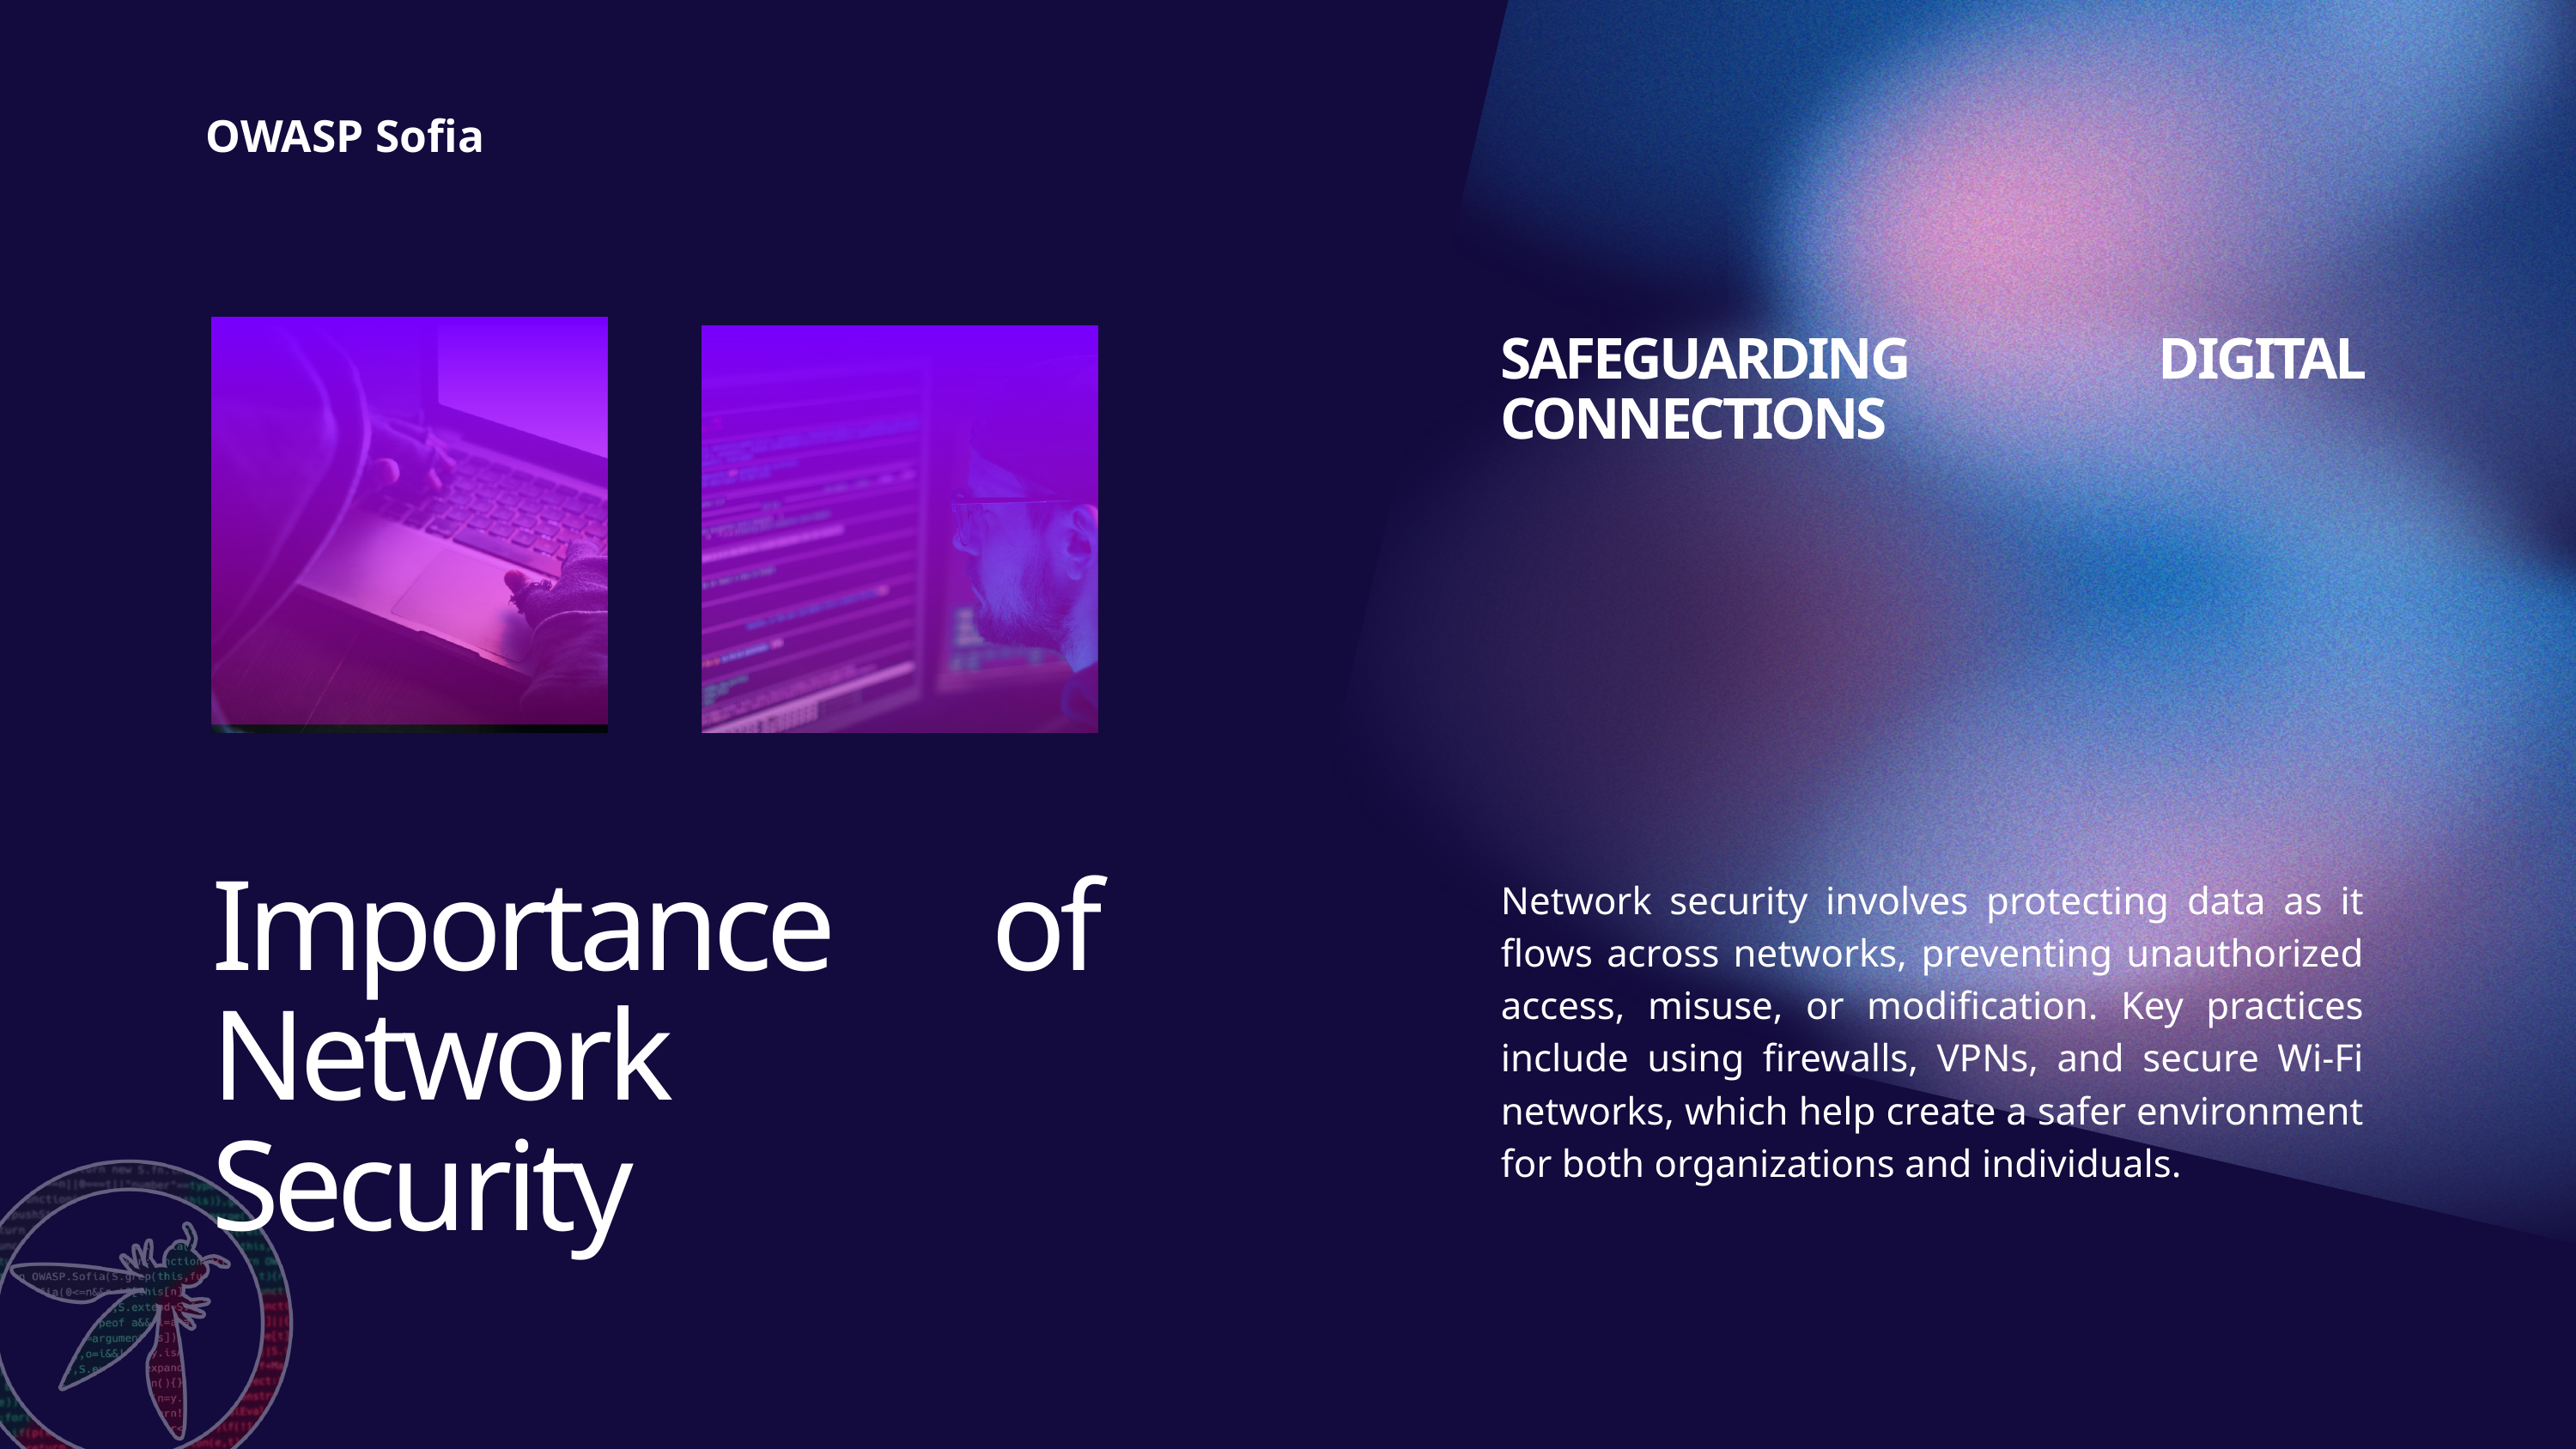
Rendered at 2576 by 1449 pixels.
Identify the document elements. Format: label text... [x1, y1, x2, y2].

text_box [211, 317, 608, 724]
text_box OWASP Sofia [205, 100, 662, 162]
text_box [702, 325, 1098, 733]
text_box [1288, 0, 2576, 1245]
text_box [211, 730, 608, 733]
text_box Network security involves protecting data as it flows across networks, preventing unauthorized access, misuse, or modification. Key practices include using firewalls, VPNs, and secure Wi-Fi networks, which help create a safer environment for both organizations and individuals. [1500, 869, 2365, 1185]
text_box Importance of Network Security [211, 864, 1097, 1256]
text_box SAFEGUARDING DIGITAL CONNECTIONS [1500, 330, 2365, 451]
picture [0, 1149, 303, 1449]
